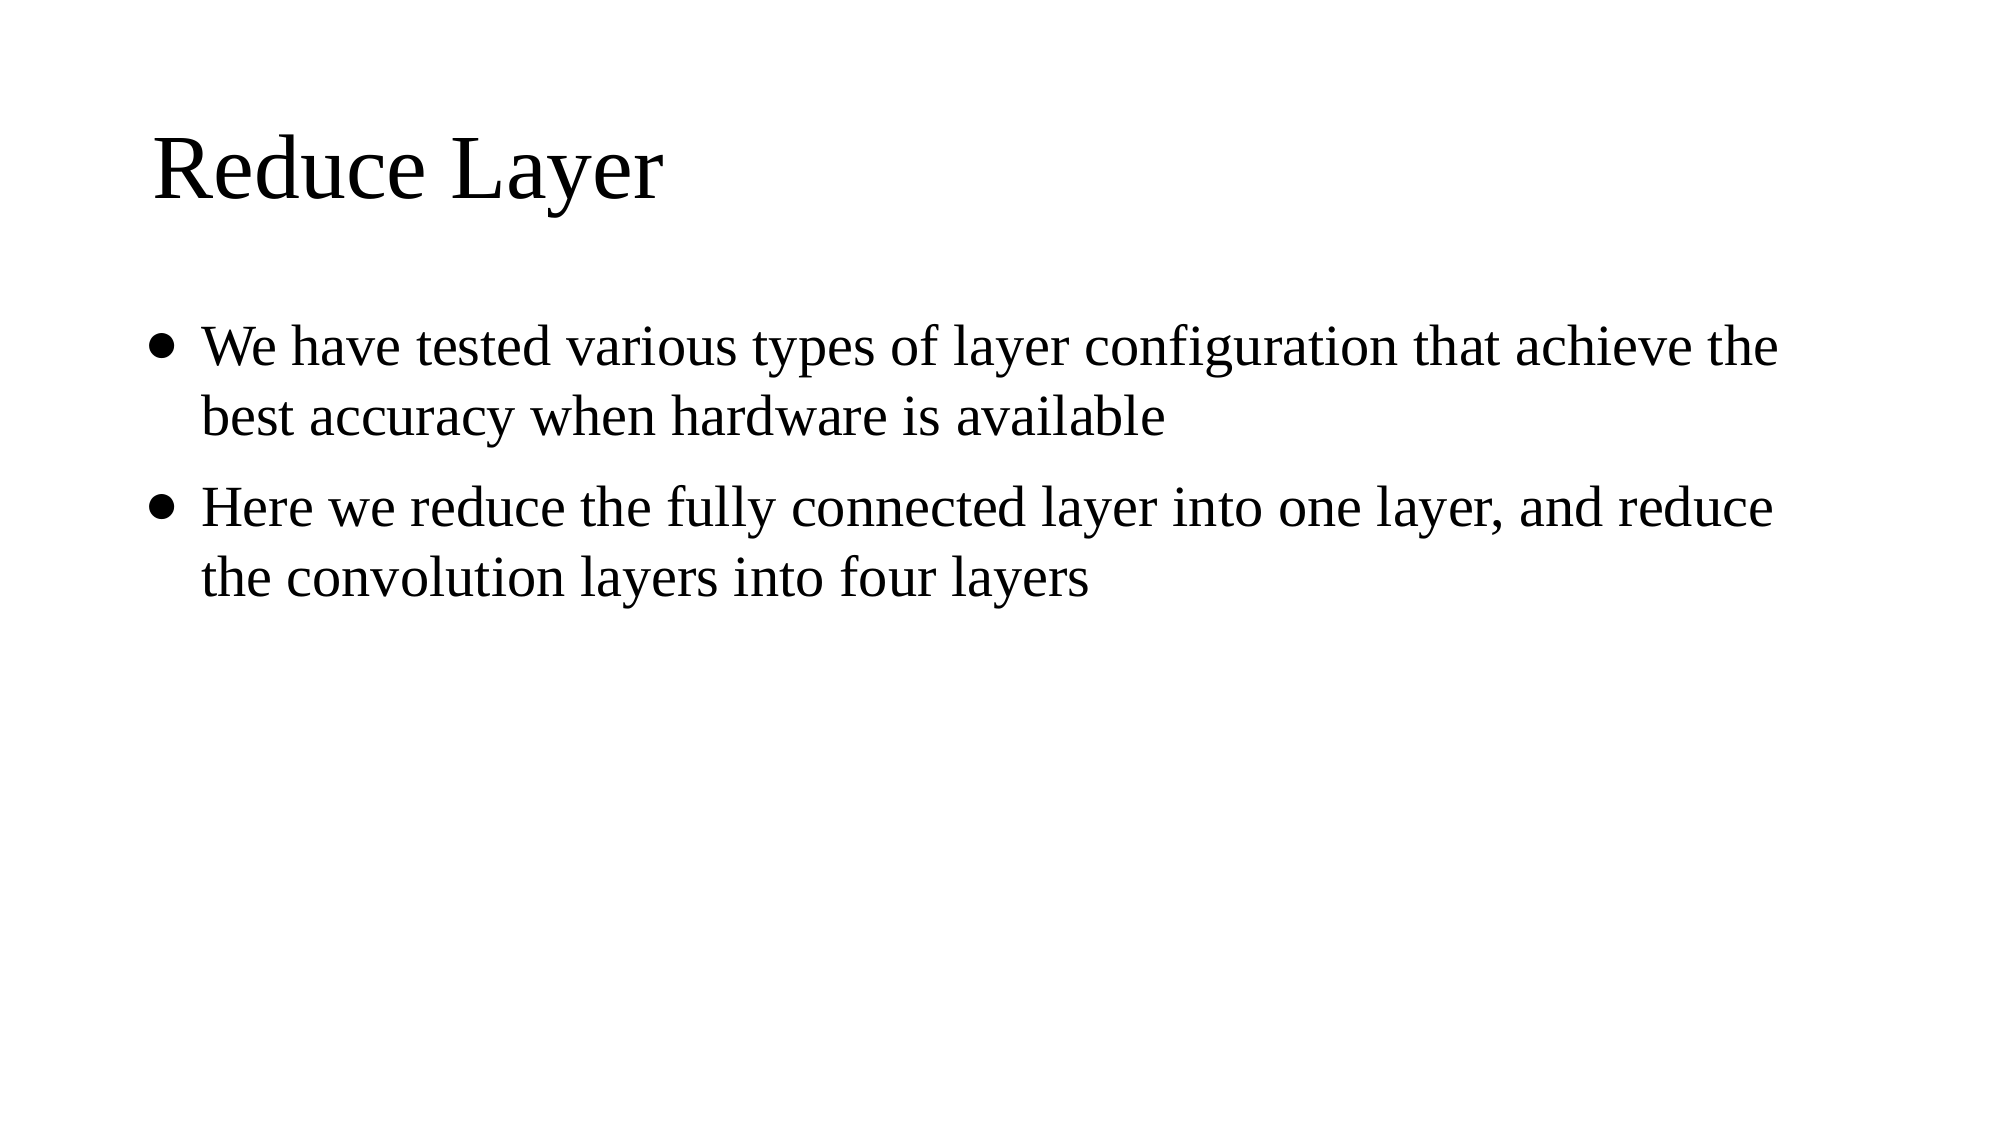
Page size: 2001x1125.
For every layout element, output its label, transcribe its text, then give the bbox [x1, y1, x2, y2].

title Reduce Layer [137, 59, 1863, 278]
list We have tested various types of layer configuration that achieve the best accuracy when hardware is available Here we reduce the fully connected layer into one layer, and reduce the convolution layers into four layers [111, 299, 1836, 621]
